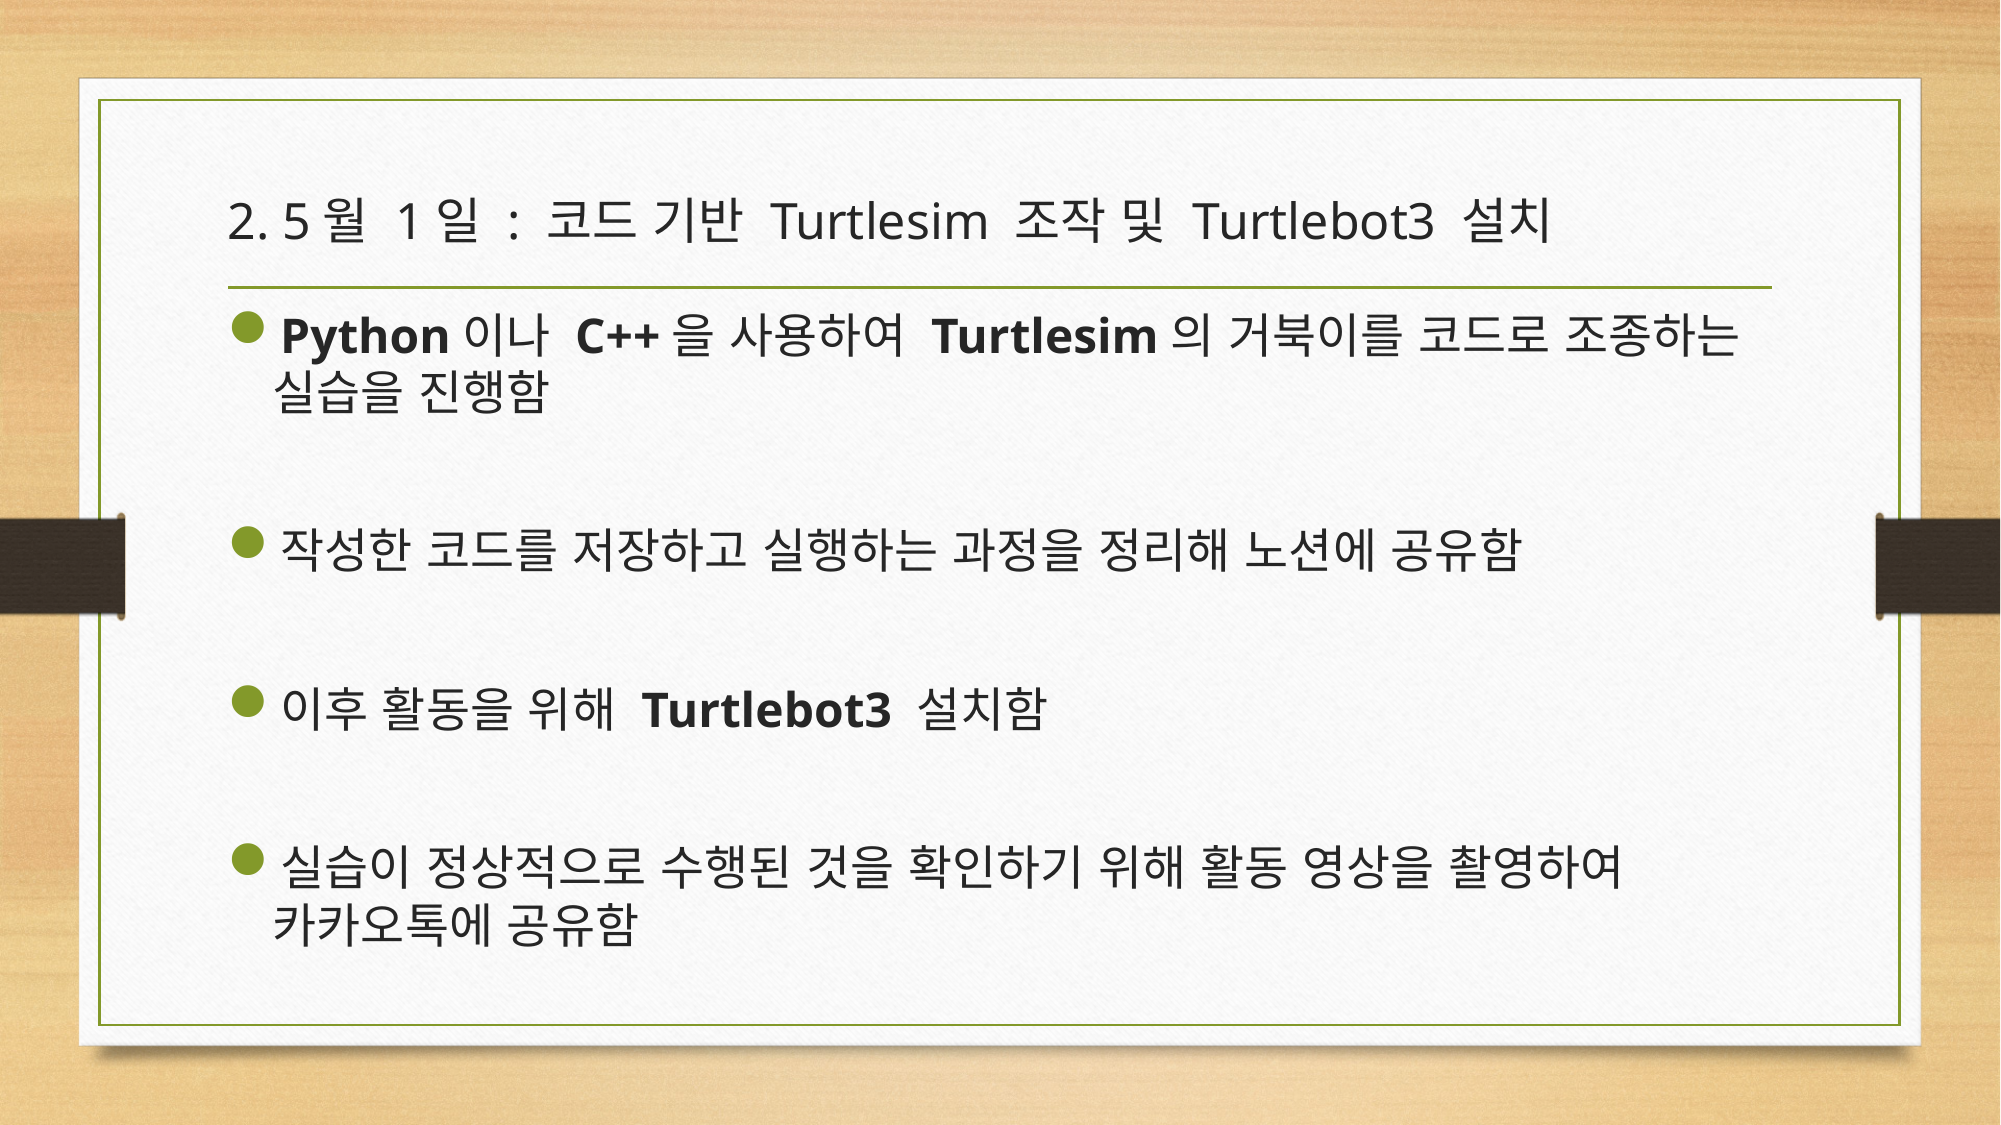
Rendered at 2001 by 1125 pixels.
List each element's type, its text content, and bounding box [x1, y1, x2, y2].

list Python이나 C++을 사용하여 Turtlesim의 거북이를 코드로 조종하는 실습을 진행함 작성한 코드를 저장하고 실행하는 과정을 정리해 노션에 공유함 이후 활동을 위해 Turtlebot3 설치함 실습이 정상적으로 수행된 것을 확인하기 위해 활동 영상을 촬영하여 카카오톡에 공유함 [212, 297, 1788, 964]
picture [0, 0, 2001, 1125]
title 2. 5월 1일 : 코드 기반 Turtlesim 조작 및 Turtlebot3 설치 [212, 161, 1788, 278]
